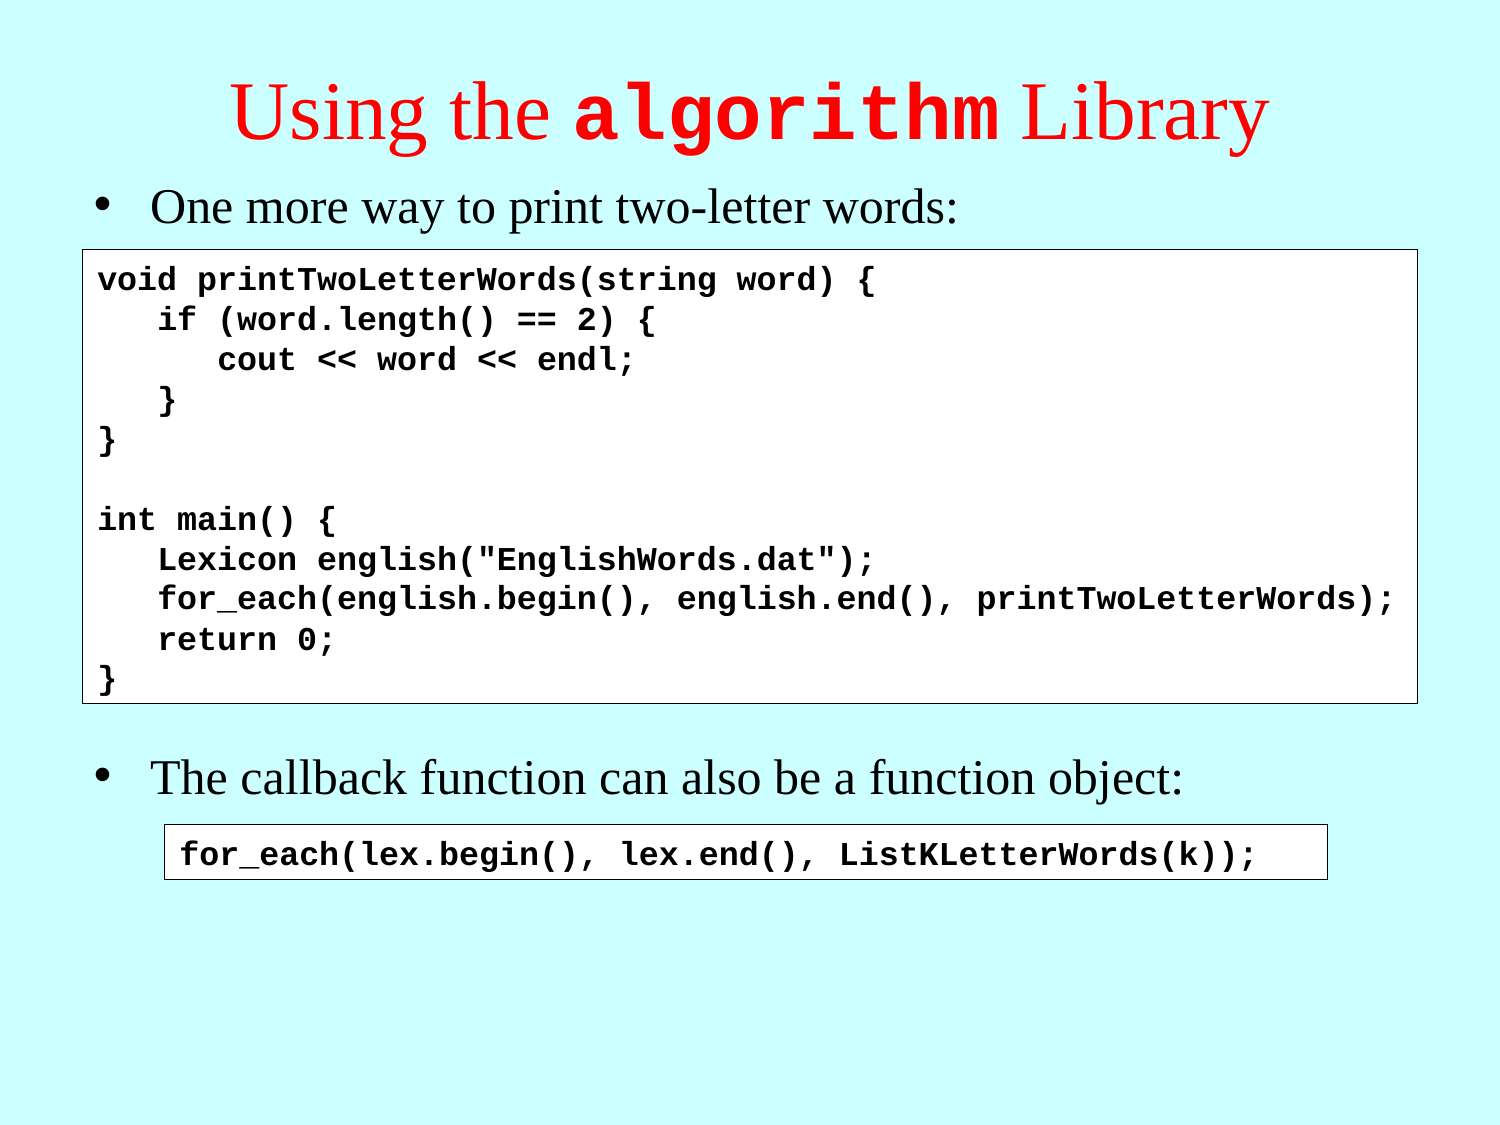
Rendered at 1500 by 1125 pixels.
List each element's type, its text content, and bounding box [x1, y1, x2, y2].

text_box for_each(lex.begin(), lex.end(), ListKLetterWords(k)); [164, 824, 1328, 880]
title Using the algorithm Library [0, 12, 1500, 201]
text_box void printTwoLetterWords(string word) { if (word.length() == 2) { cout << word << endl; } } int main() { Lexicon english("EnglishWords.dat"); for_each(english.begin(), english.end(), printTwoLetterWords); return 0; } [82, 249, 1418, 704]
text_box One more way to print two-letter words: The callback function can also be a function object: [79, 201, 1413, 825]
